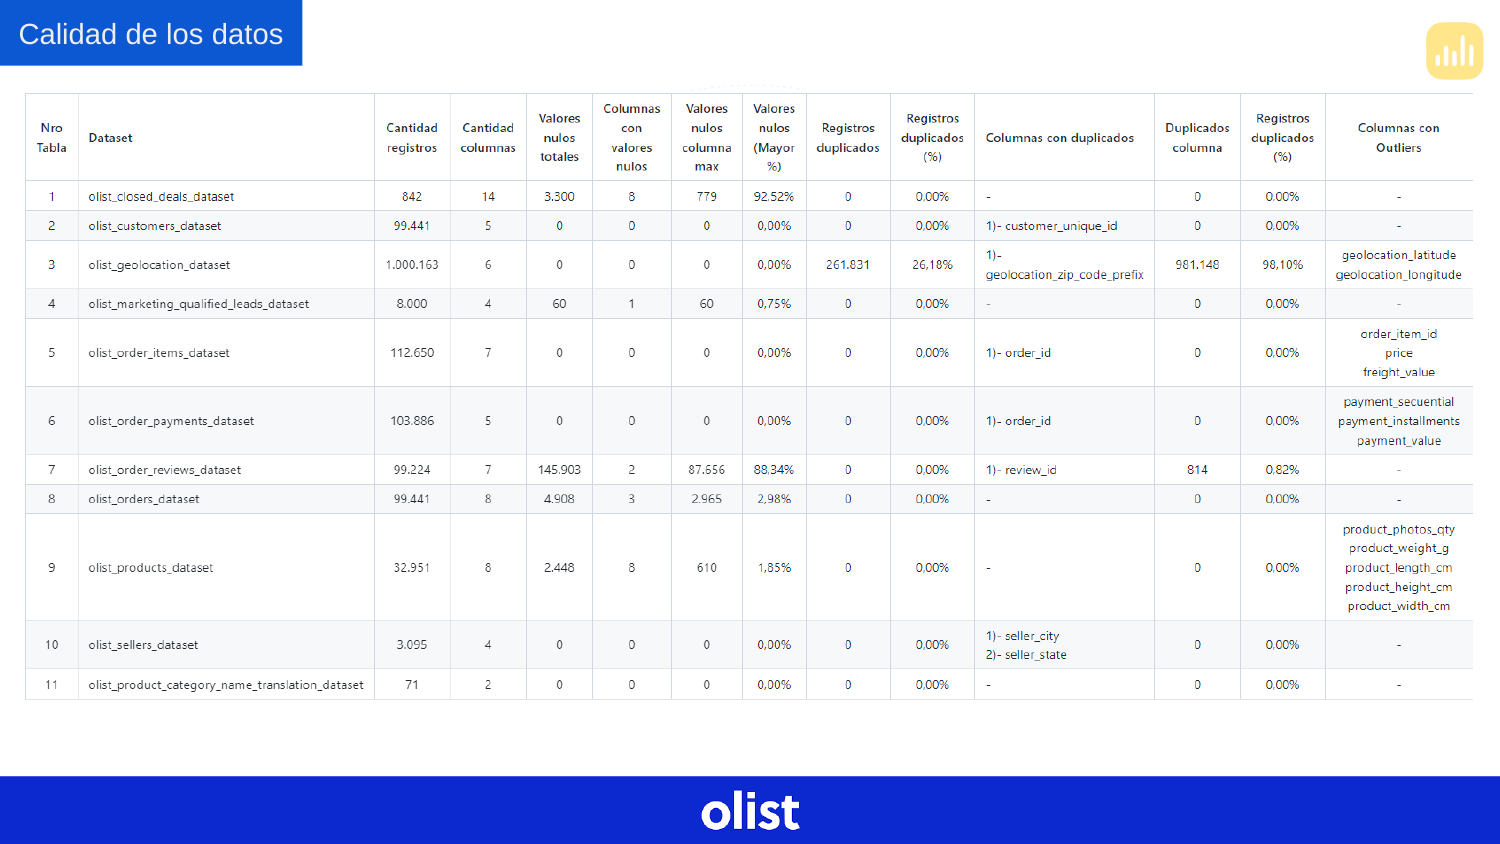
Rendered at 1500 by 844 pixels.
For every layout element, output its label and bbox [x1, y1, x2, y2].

picture [0, 0, 1500, 844]
text_box [0, 0, 303, 66]
